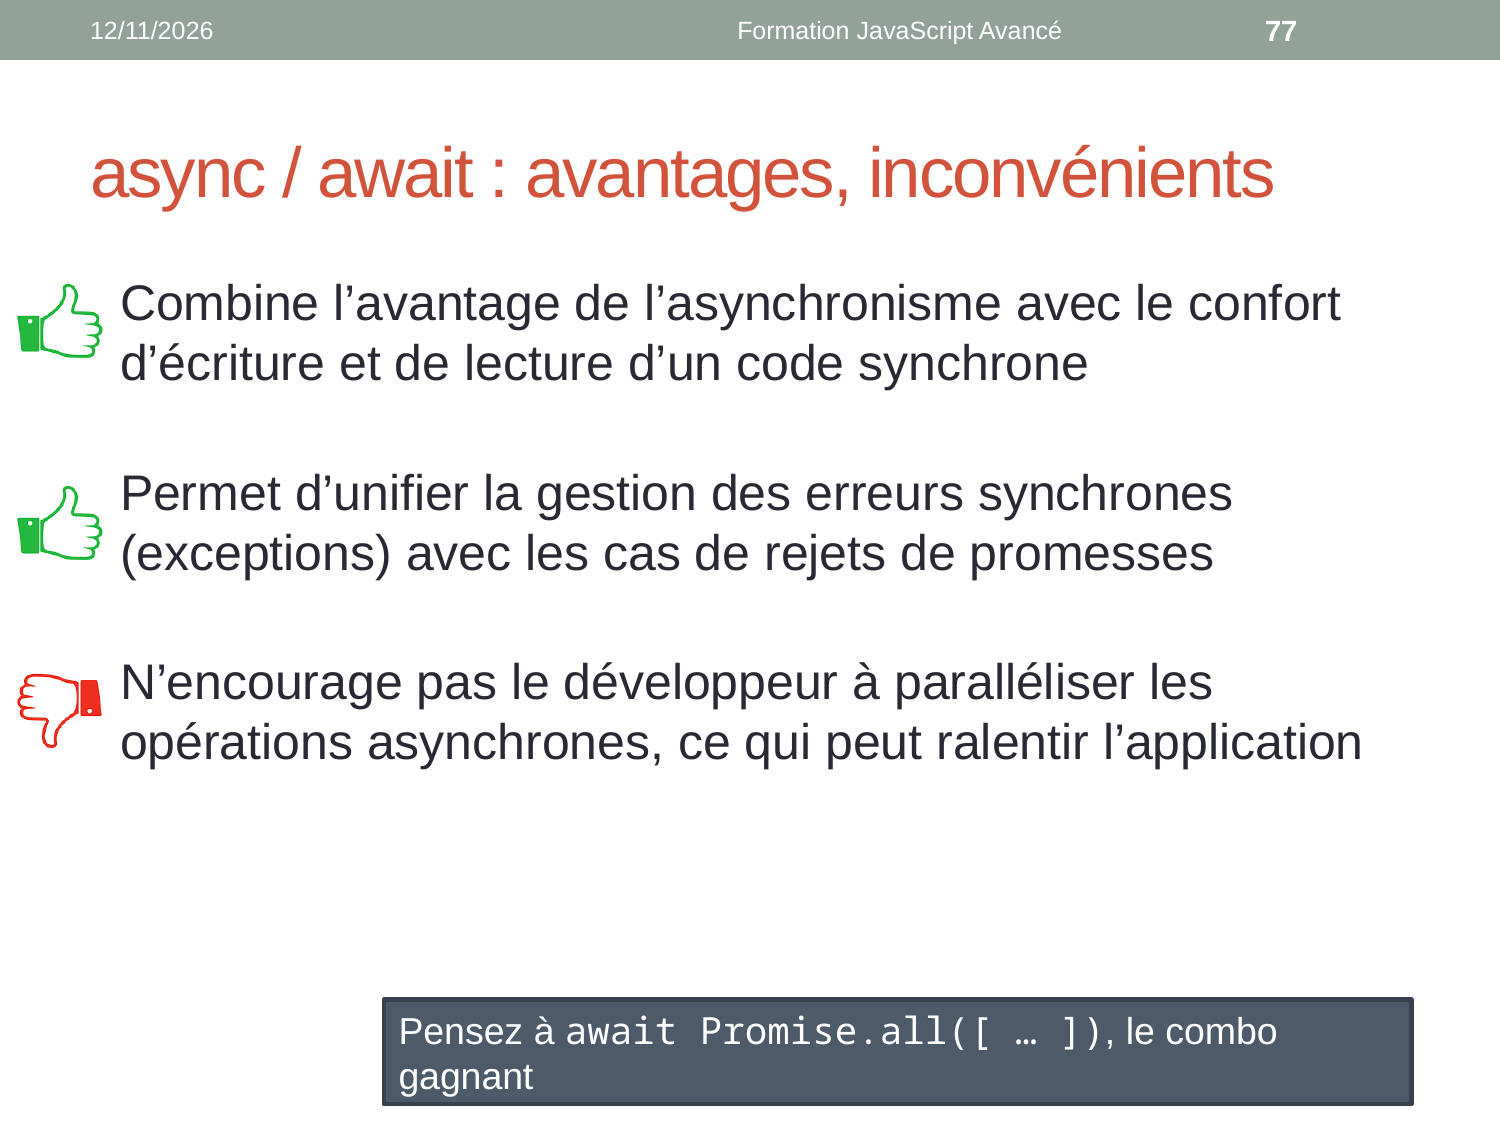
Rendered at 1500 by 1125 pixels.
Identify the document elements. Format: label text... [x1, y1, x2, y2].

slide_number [75, 3, 550, 57]
picture [16, 668, 108, 752]
text_box Pensez à await Promise.all([ … ]), le combo gagnant [382, 997, 1414, 1106]
picture [5, 278, 106, 362]
footer Formation JavaScript Avancé [562, 3, 1238, 57]
slide_number 77 [1250, 3, 1425, 57]
list Combine l’avantage de l’asynchronisme avec le confort d’écriture et de lecture d’un code synchrone Permet d’unifier la gestion des erreurs synchrones (exceptions) avec les cas de rejets de promesses N’encourage pas le développeur à paralléliser les opérations asynchrones, ce qui peut ralentir l’application [75, 262, 1425, 1063]
picture [5, 480, 106, 563]
title async / await : avantages, inconvénients [75, 87, 1425, 250]
